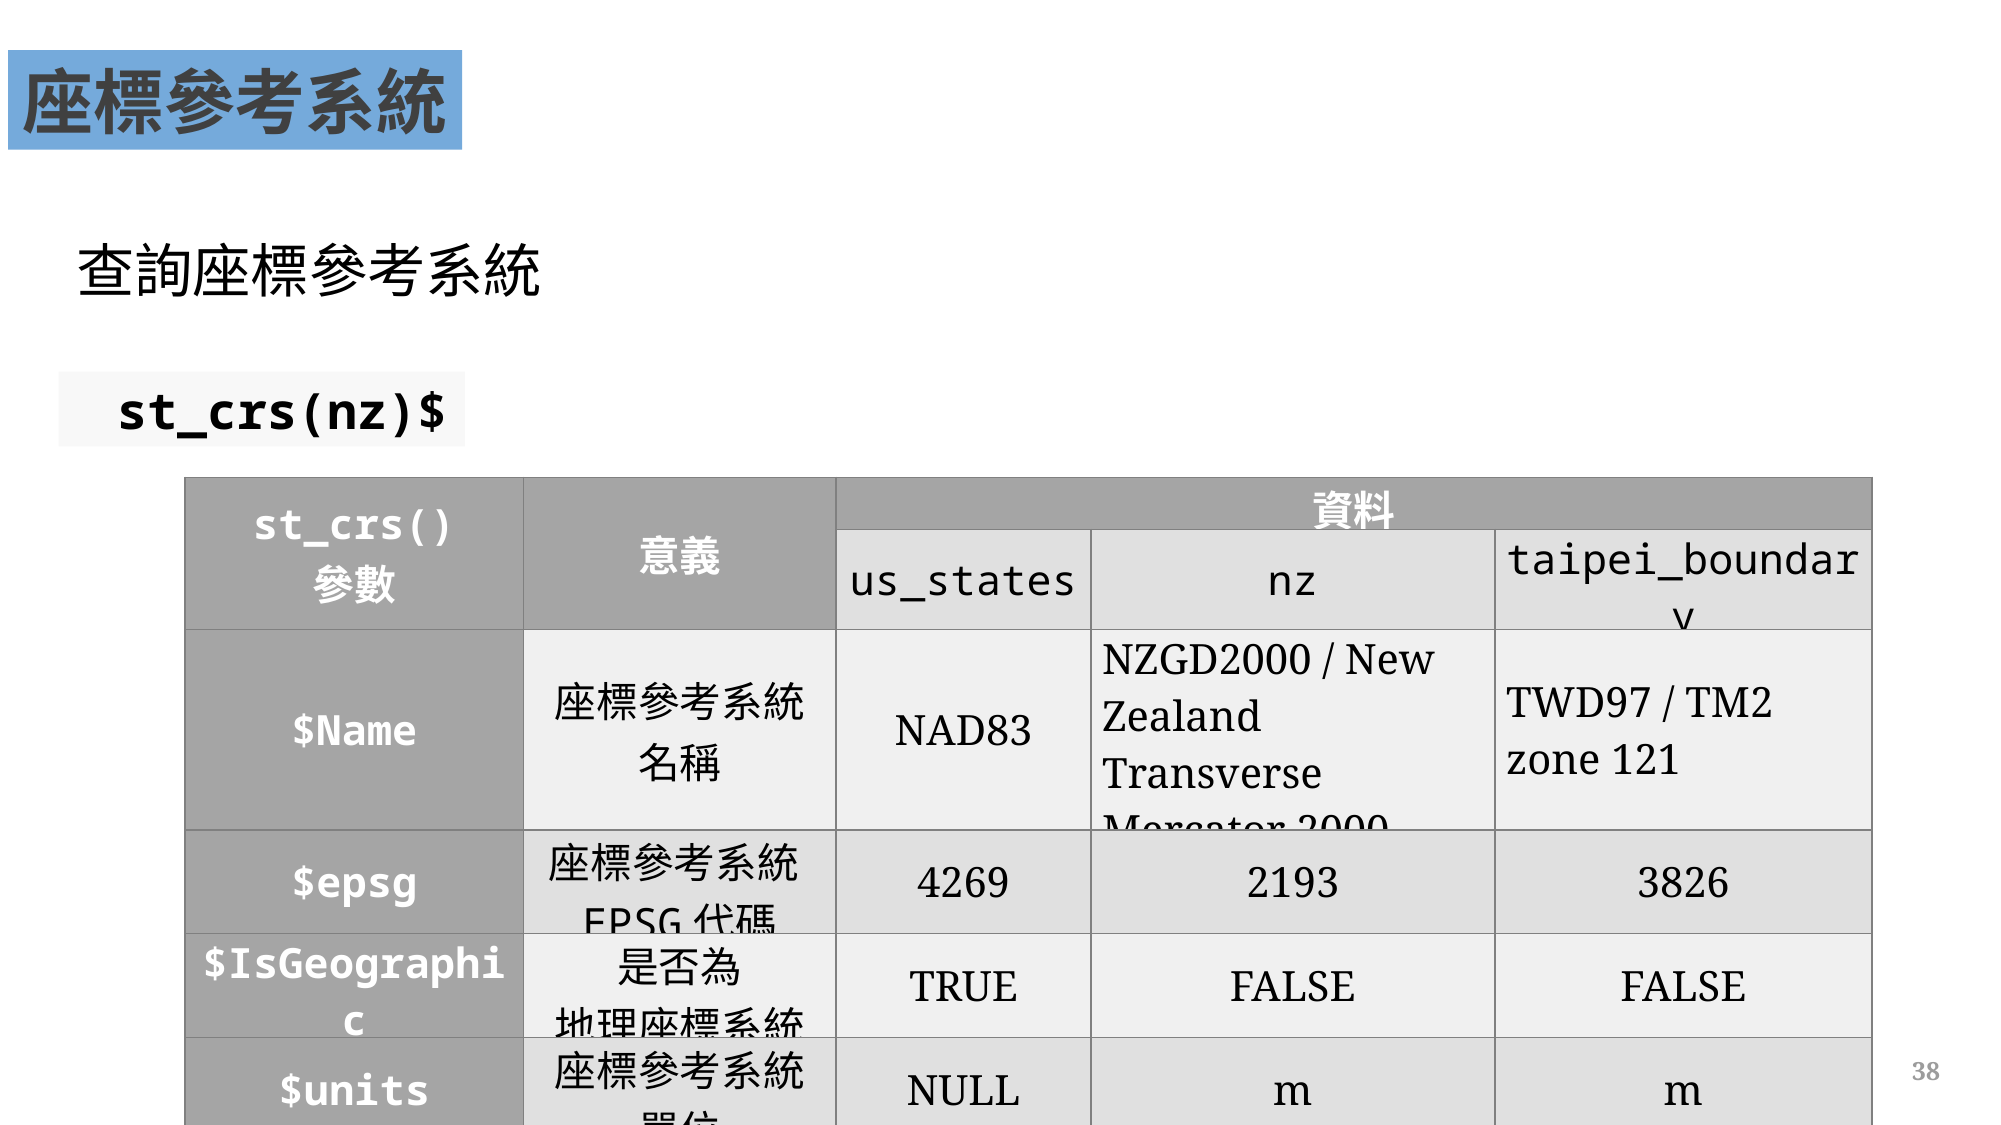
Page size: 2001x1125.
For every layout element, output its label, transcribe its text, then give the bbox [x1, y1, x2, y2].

table_cell 4269 [837, 831, 1090, 933]
table_cell $IsGeographic [186, 934, 523, 1037]
table_cell TRUE [837, 934, 1090, 1037]
text_box st_crs(nz)$ [58, 371, 465, 447]
table_cell $units [186, 1038, 523, 1125]
table_header st_crs() 參數 [186, 478, 523, 629]
table_header 資料 [837, 478, 1871, 529]
text_box 查詢座標參考系統 [61, 226, 558, 311]
table_cell $Name [186, 630, 523, 829]
table_cell 座標參考系統EPSG代碼 [524, 831, 835, 933]
table_cell NZGD2000 / New Zealand Transverse Mercator 2000 [1092, 630, 1494, 829]
slide_number 38 [1873, 1042, 1955, 1103]
table_cell taipei_boundary [1496, 530, 1871, 629]
table_cell NULL [837, 1038, 1090, 1125]
table_cell 座標參考系統 名稱 [524, 630, 835, 829]
table_cell FALSE [1496, 934, 1871, 1037]
table_cell us_states [837, 530, 1090, 629]
table_cell 2193 [1092, 831, 1494, 933]
table_cell 座標參考系統 單位 [524, 1038, 835, 1125]
table_cell FALSE [1092, 934, 1494, 1037]
table_cell NAD83 [837, 630, 1090, 829]
table_cell 3826 [1496, 831, 1871, 933]
table_cell 是否為 地理座標系統 [524, 934, 835, 1037]
text_box 座標參考系統 [8, 50, 463, 150]
table_cell m [1092, 1038, 1494, 1125]
table_cell $epsg [186, 831, 523, 933]
table_cell nz [1092, 530, 1494, 629]
table_cell m [1496, 1038, 1871, 1125]
table_cell TWD97 / TM2 zone 121 [1496, 630, 1871, 829]
table_header 意義 [524, 478, 835, 629]
